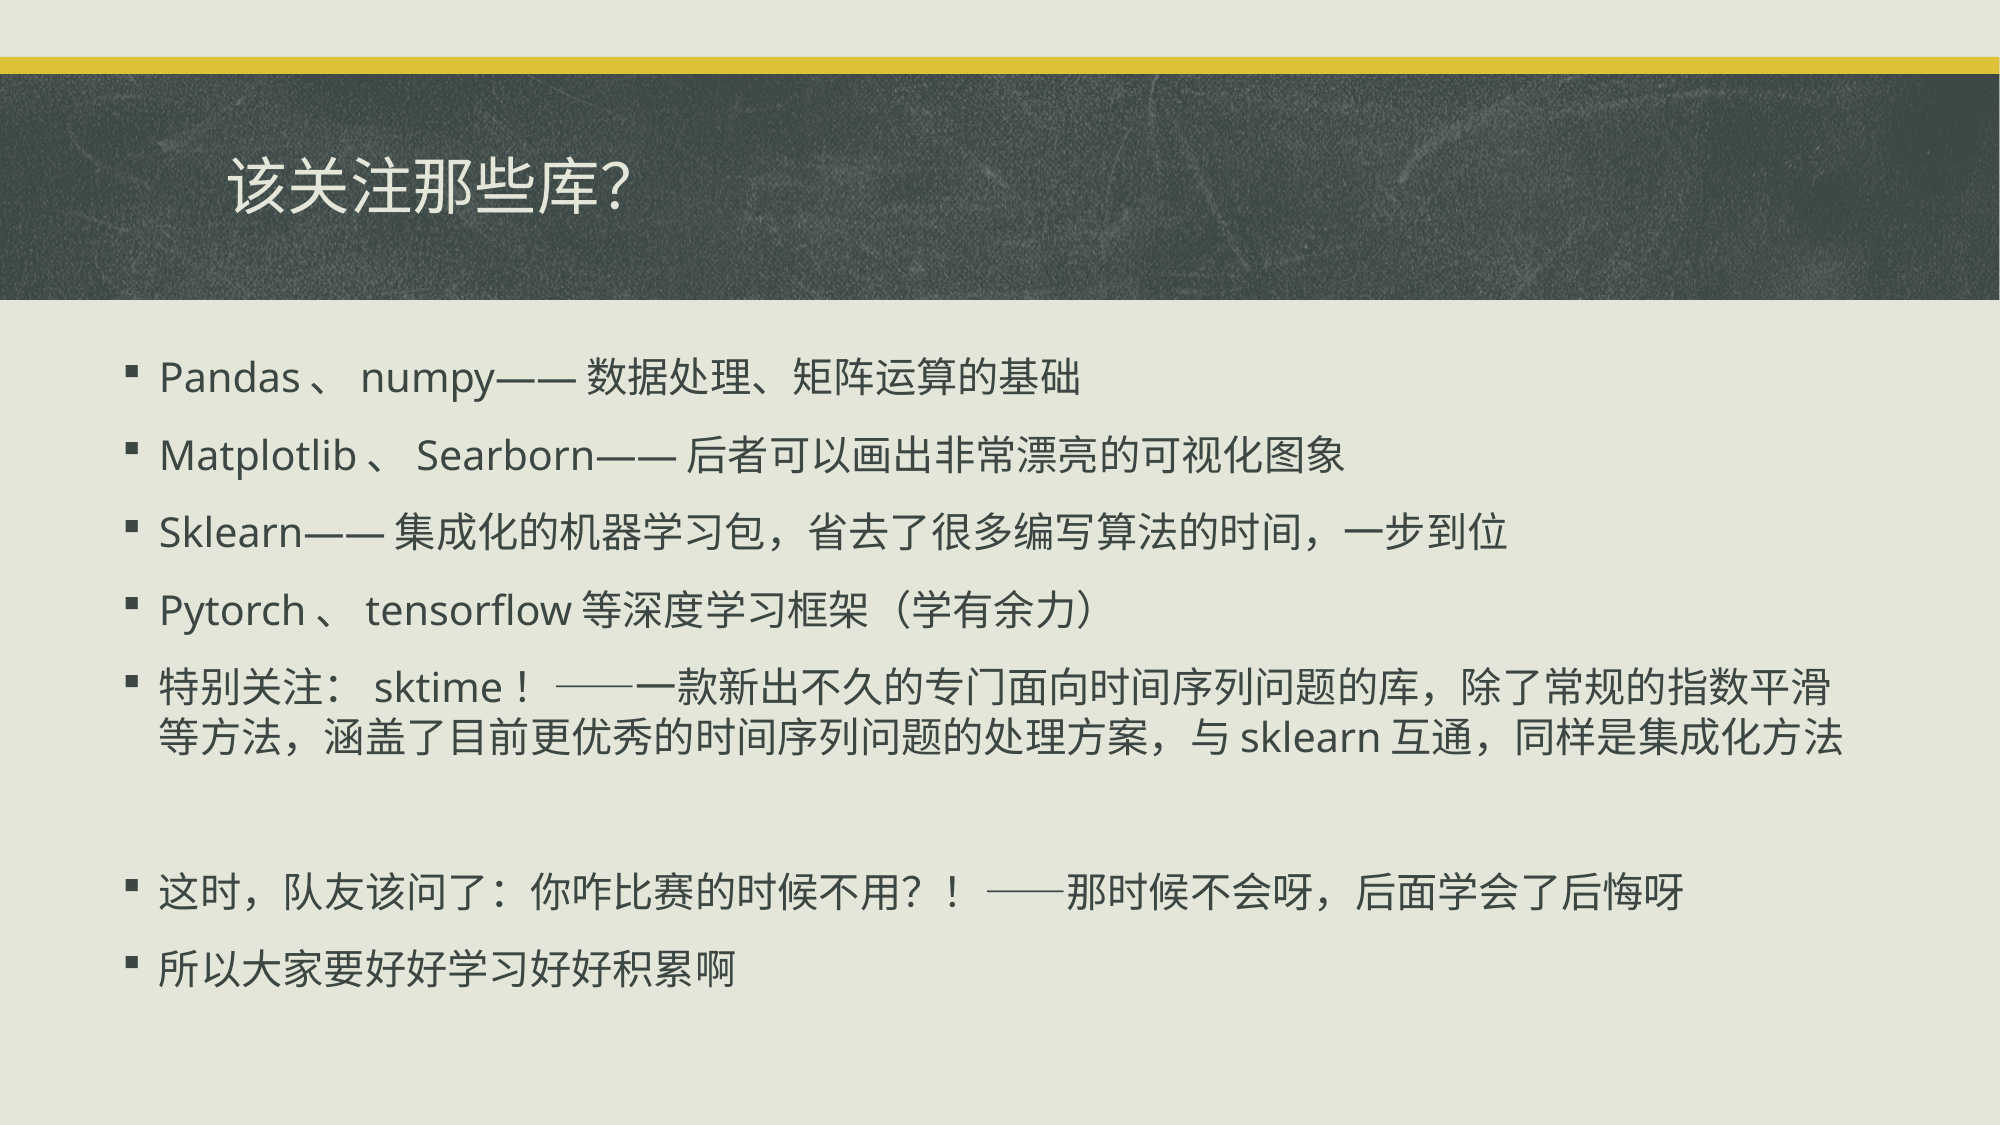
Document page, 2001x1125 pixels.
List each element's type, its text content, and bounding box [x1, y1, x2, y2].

picture [0, 74, 2000, 300]
list Pandas、numpy——数据处理、矩阵运算的基础 Matplotlib、Searborn——后者可以画出非常漂亮的可视化图象 Sklearn——集成化的机器学习包，省去了很多编写算法的时间，一步到位 Pytorch、tensorflow等深度学习框架（学有余力） 特别关注：sktime！——一款新出不久的专门面向时间序列问题的库，除了常规的指数平滑等方法，涵盖了目前更优秀的时间序列问题的处理方案，与sklearn互通，同样是集成化方法 这时，队友该问了：你咋比赛的时候不用？！——那时候不会呀，后面学会了后悔呀 所以大家要好好学习好好积累啊 [107, 344, 1886, 1002]
title 该关注那些库？ [210, 76, 1790, 300]
